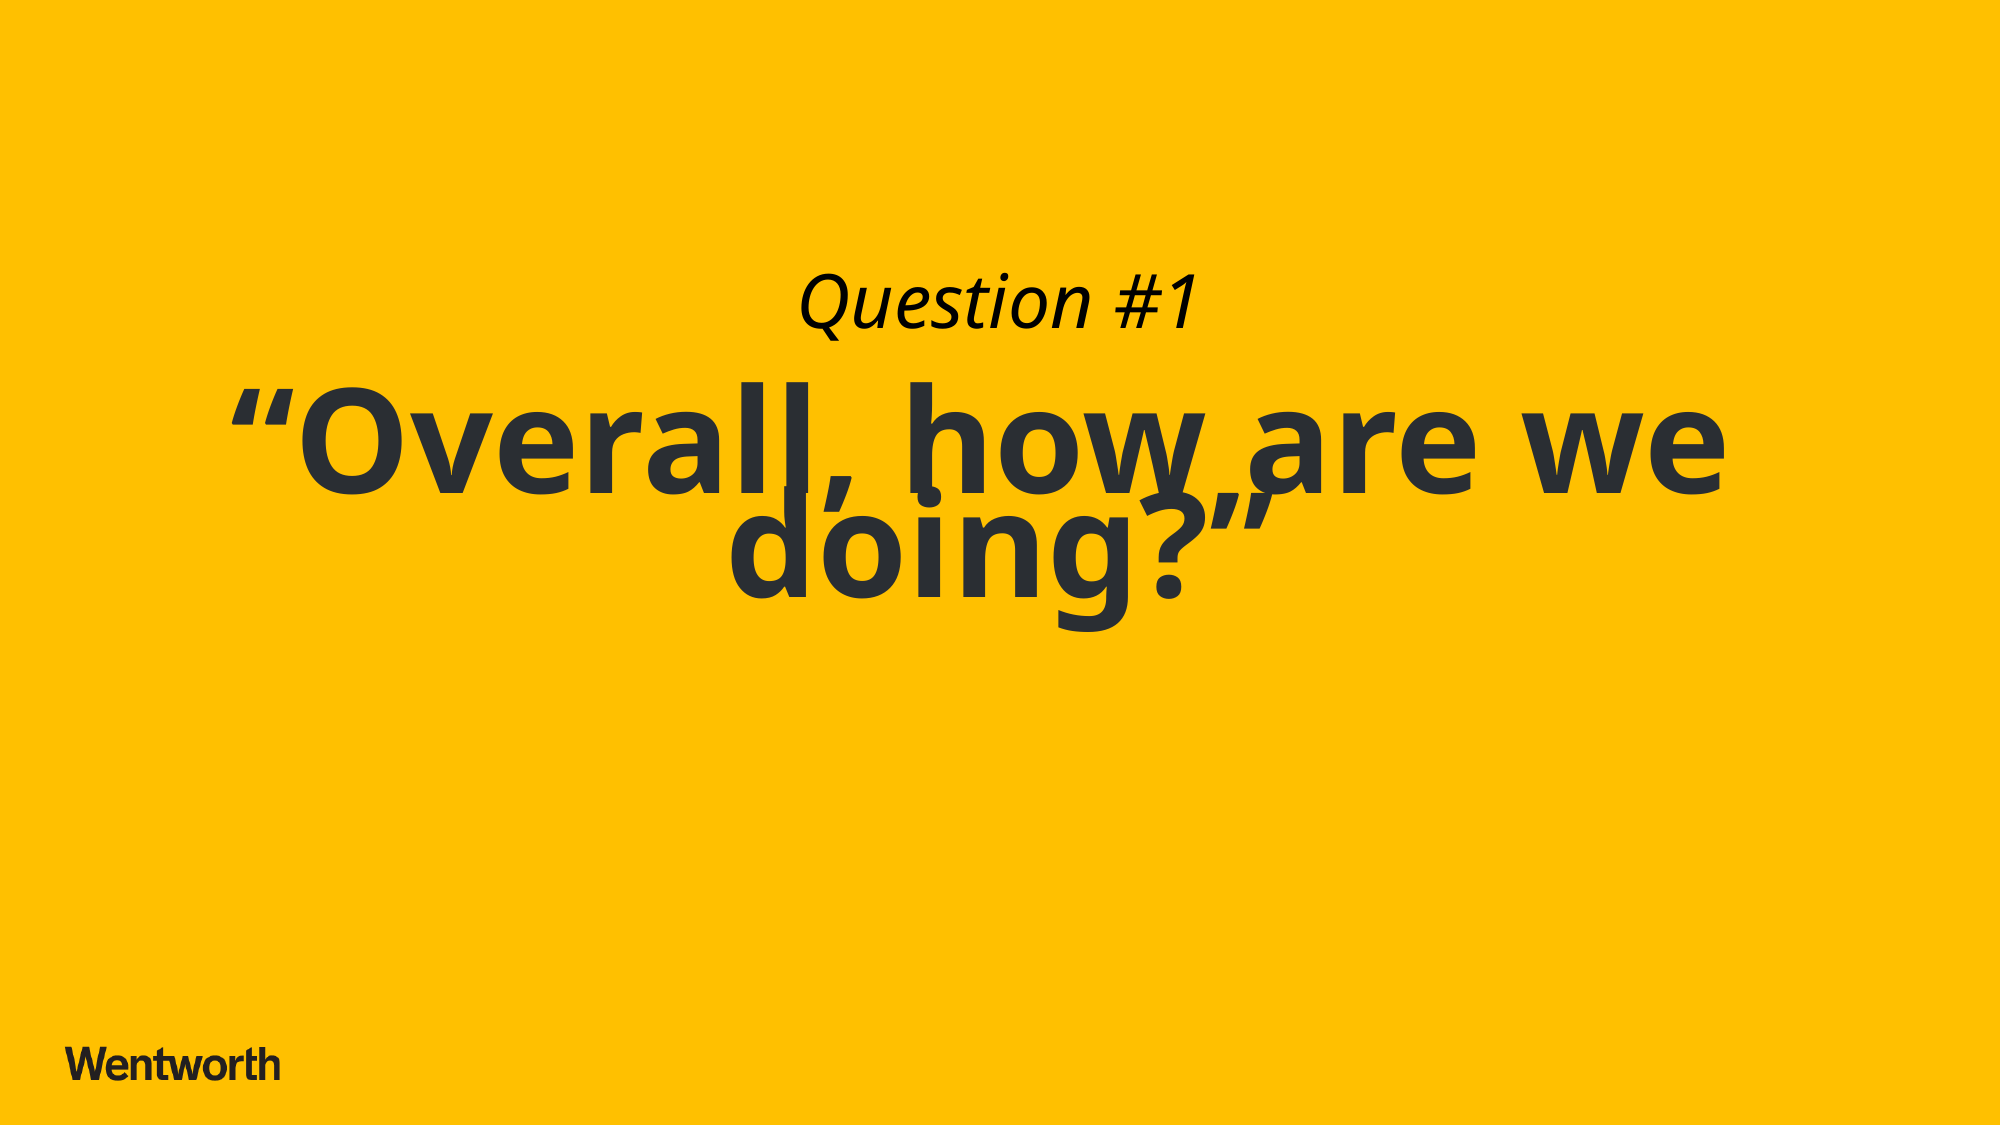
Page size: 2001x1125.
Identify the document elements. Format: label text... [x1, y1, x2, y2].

text_box Question #1 [536, 246, 1464, 351]
text_box “Overall, how are we doing?” [0, 311, 2000, 734]
picture [64, 1046, 280, 1081]
